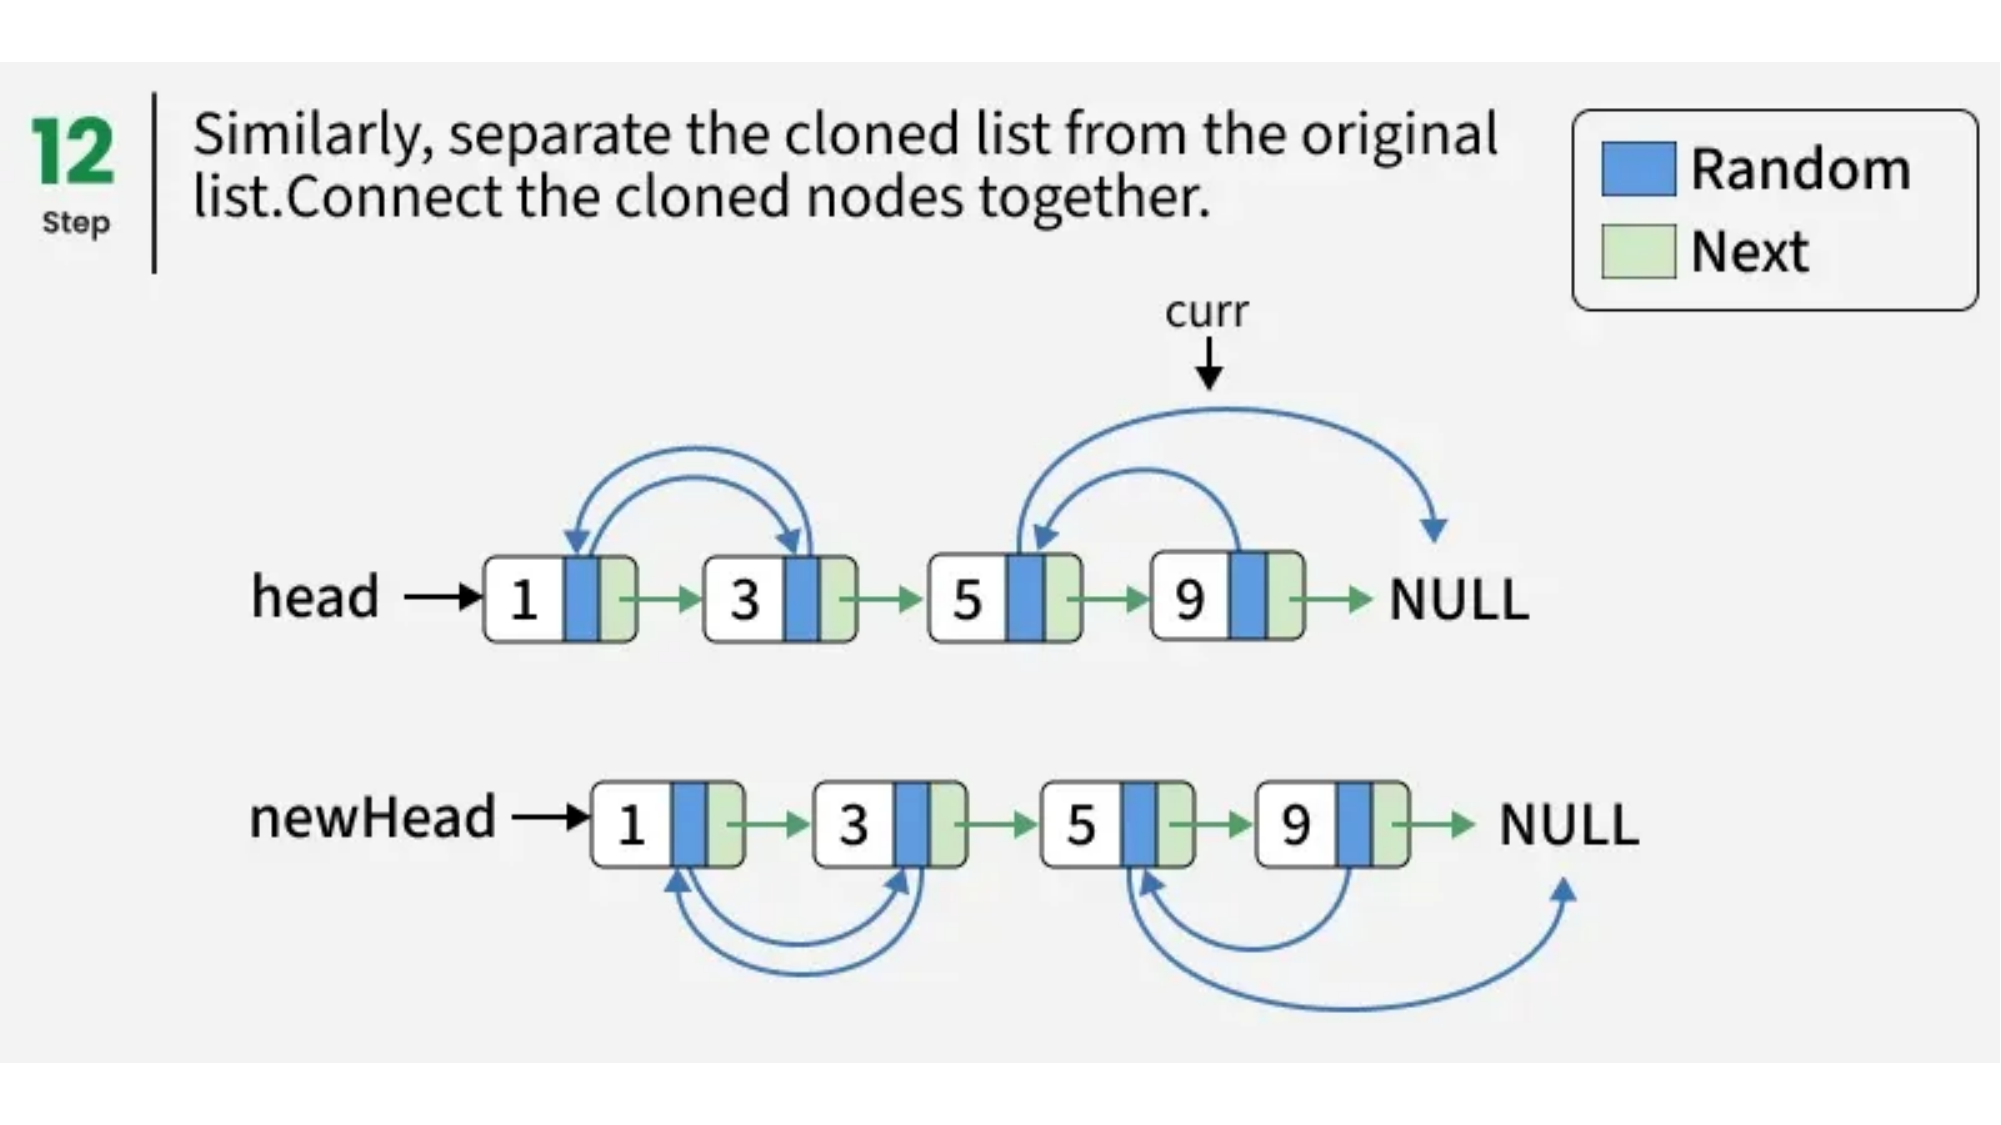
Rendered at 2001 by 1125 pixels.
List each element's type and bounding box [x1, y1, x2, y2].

picture [0, 62, 2000, 1063]
